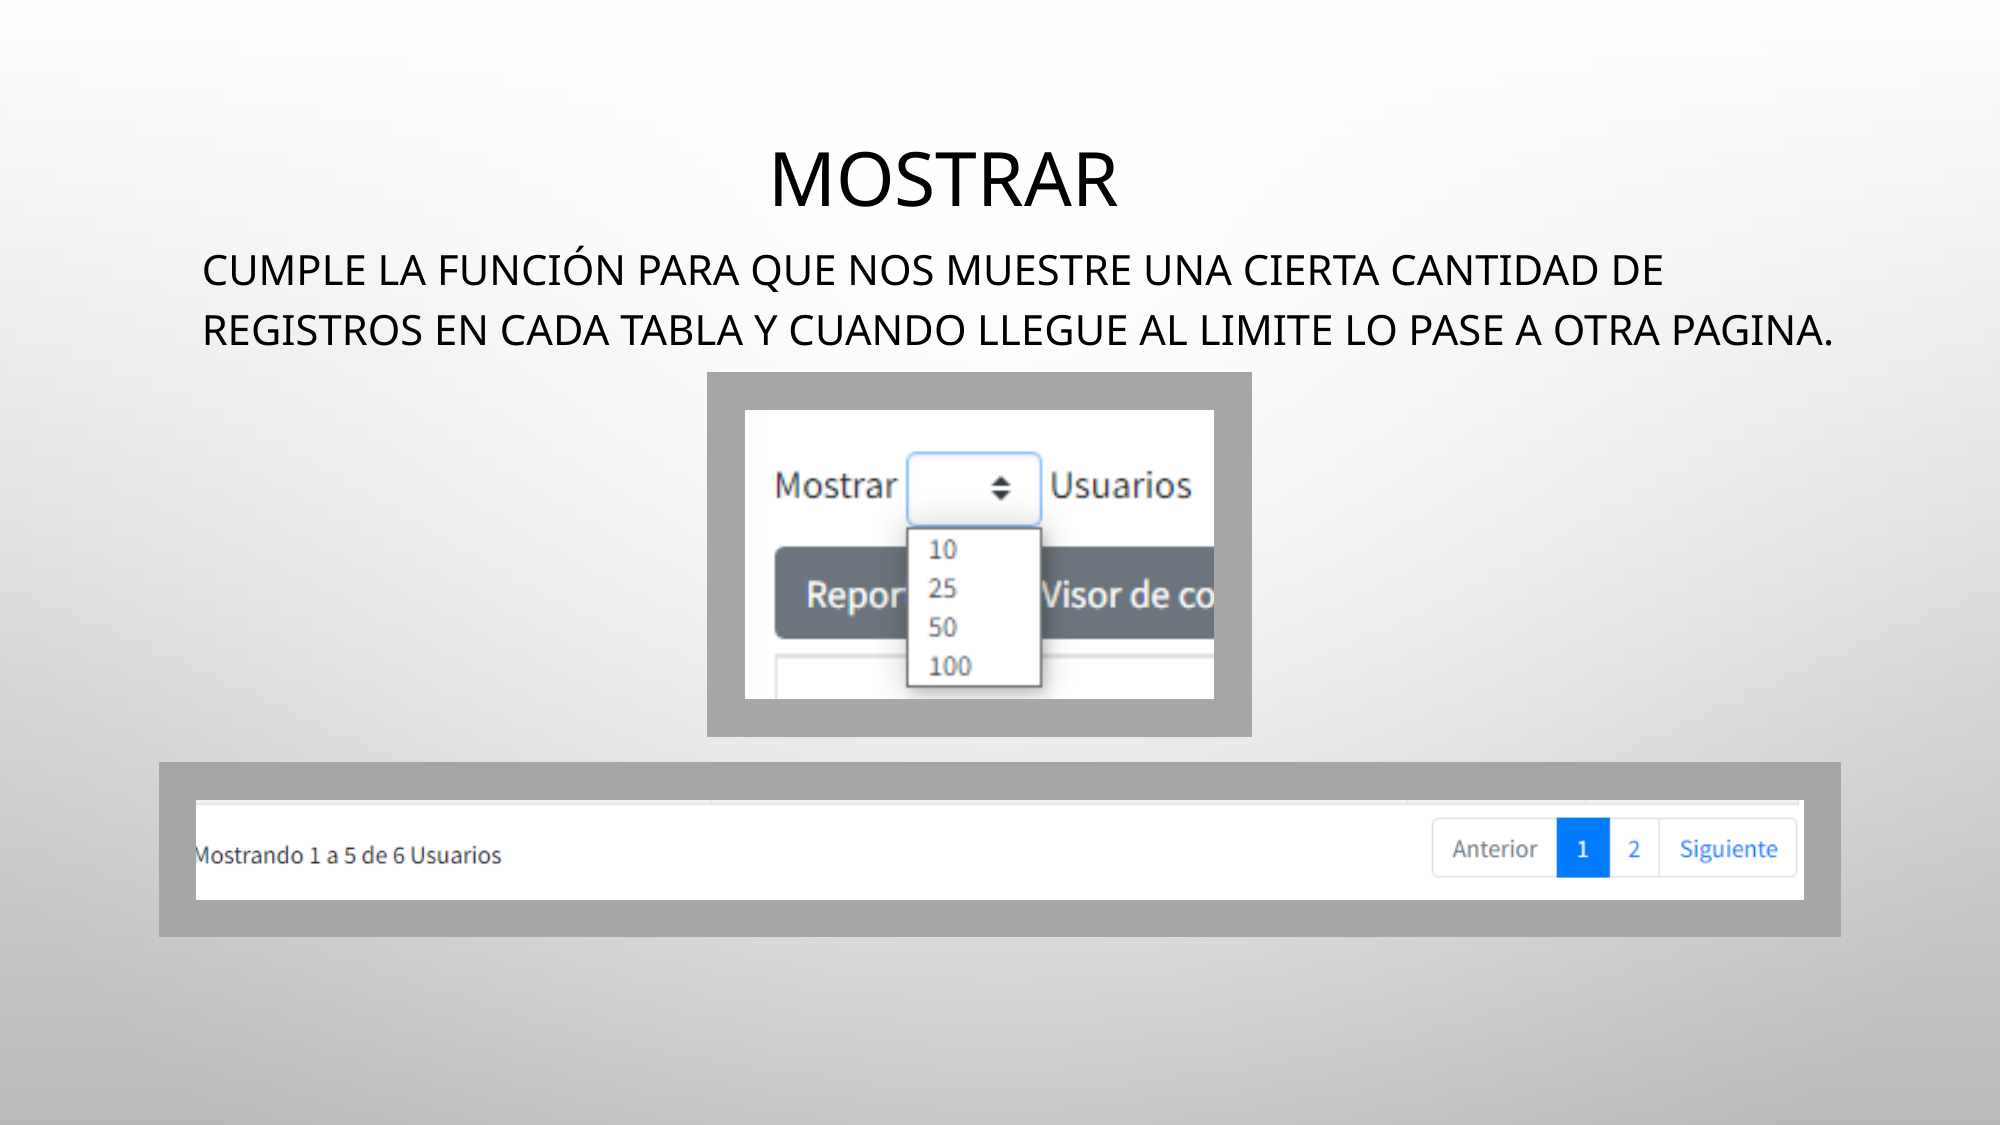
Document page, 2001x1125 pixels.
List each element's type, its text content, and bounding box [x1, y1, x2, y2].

title MOSTRAR [744, 105, 1143, 226]
list CUMPLE LA FUNCIÓN PARA QUE NOS MUESTRE UNA CIERTA CANTIDAD DE REGISTROS EN CADA TABLA Y CUANDO LLEGUE AL LIMITE LO PASE A OTRA PAGINA. [186, 226, 1868, 419]
picture [0, 0, 2000, 1125]
